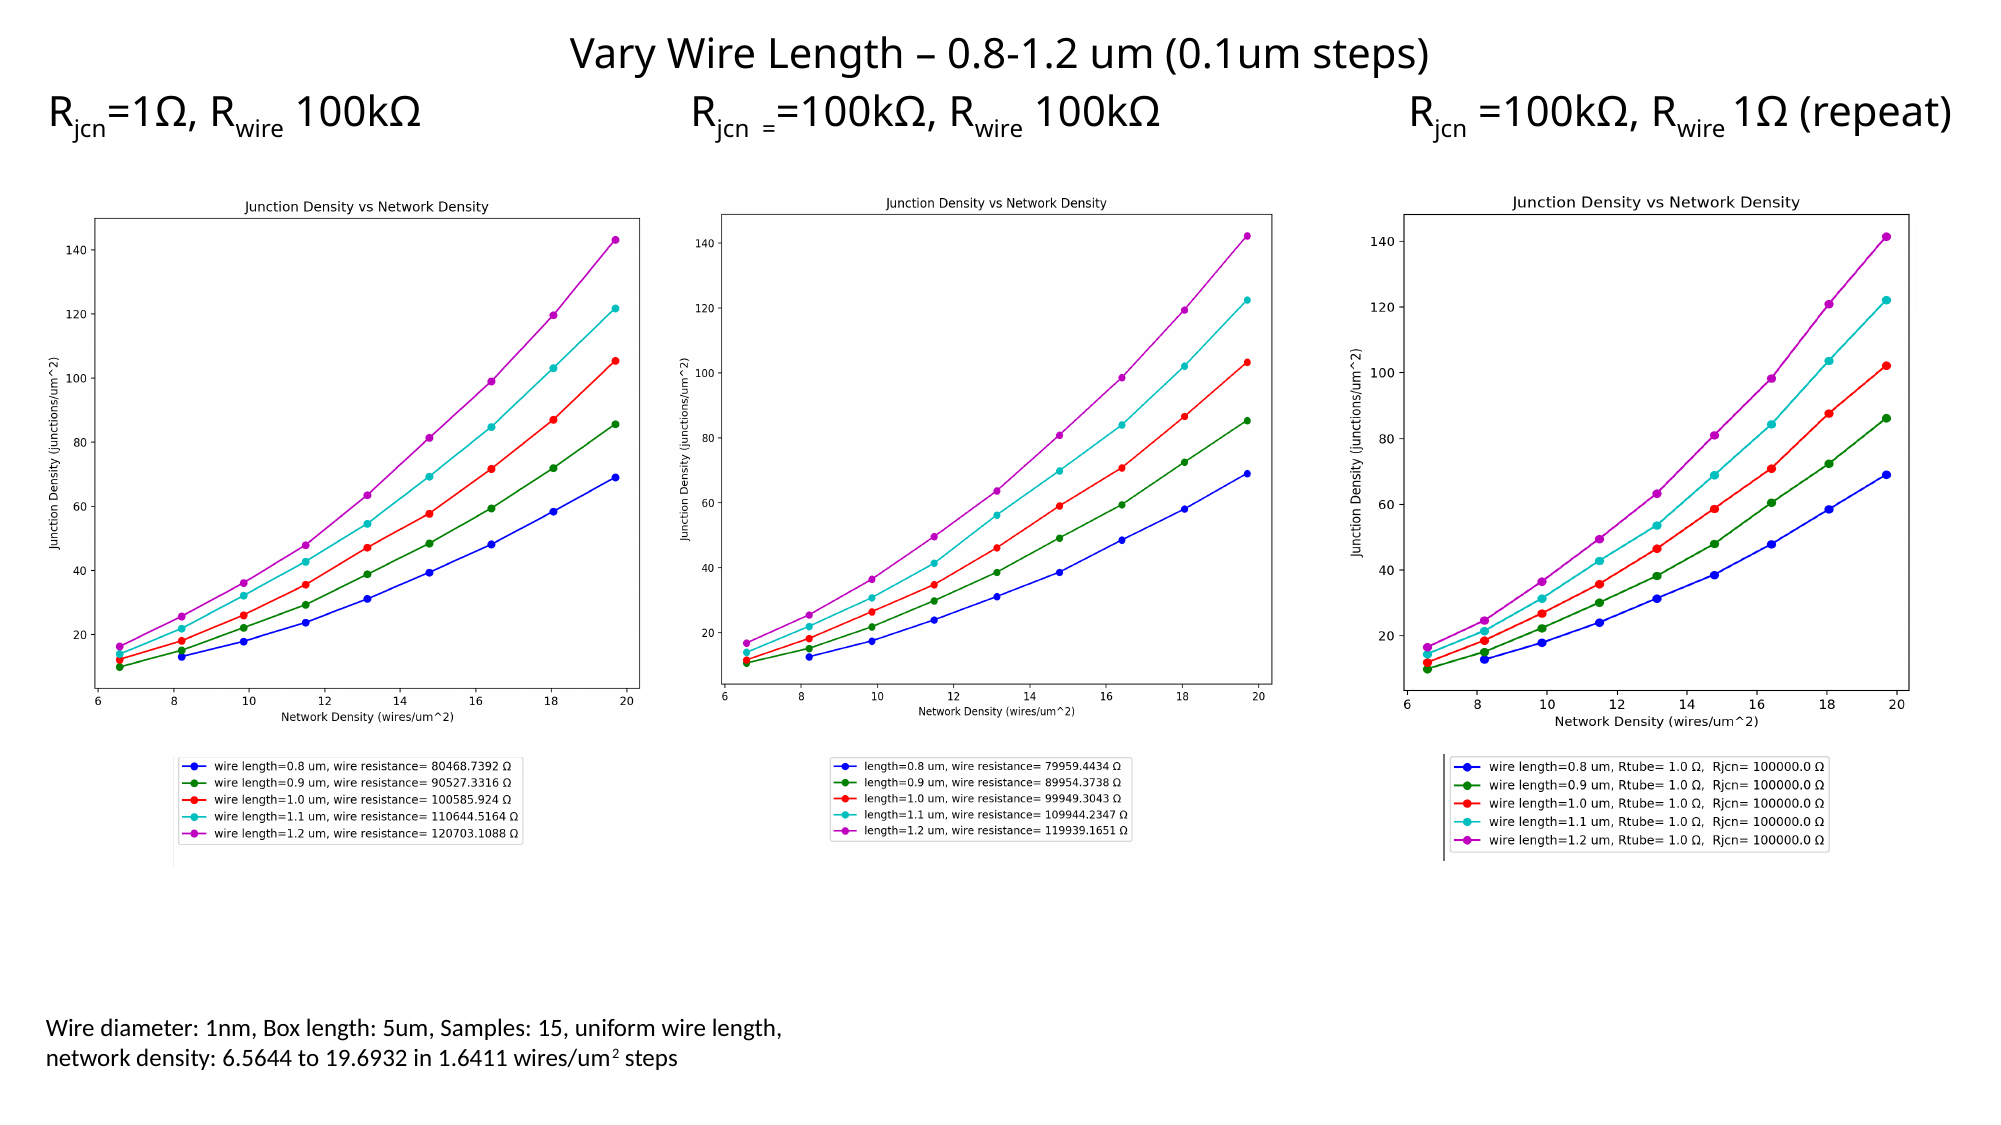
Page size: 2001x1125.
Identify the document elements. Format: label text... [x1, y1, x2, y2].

picture [11, 171, 1273, 868]
text_box Wire diameter: 1nm, Box length: 5um, Samples: 15, uniform wire length, network density: 6.5644 to 19.6932 in 1.6411 wires/um2 steps [31, 1003, 805, 1124]
picture [1333, 171, 1916, 861]
text_box Vary Wire Length – 0.8-1.2 um (0.1um steps) [529, 19, 1470, 85]
